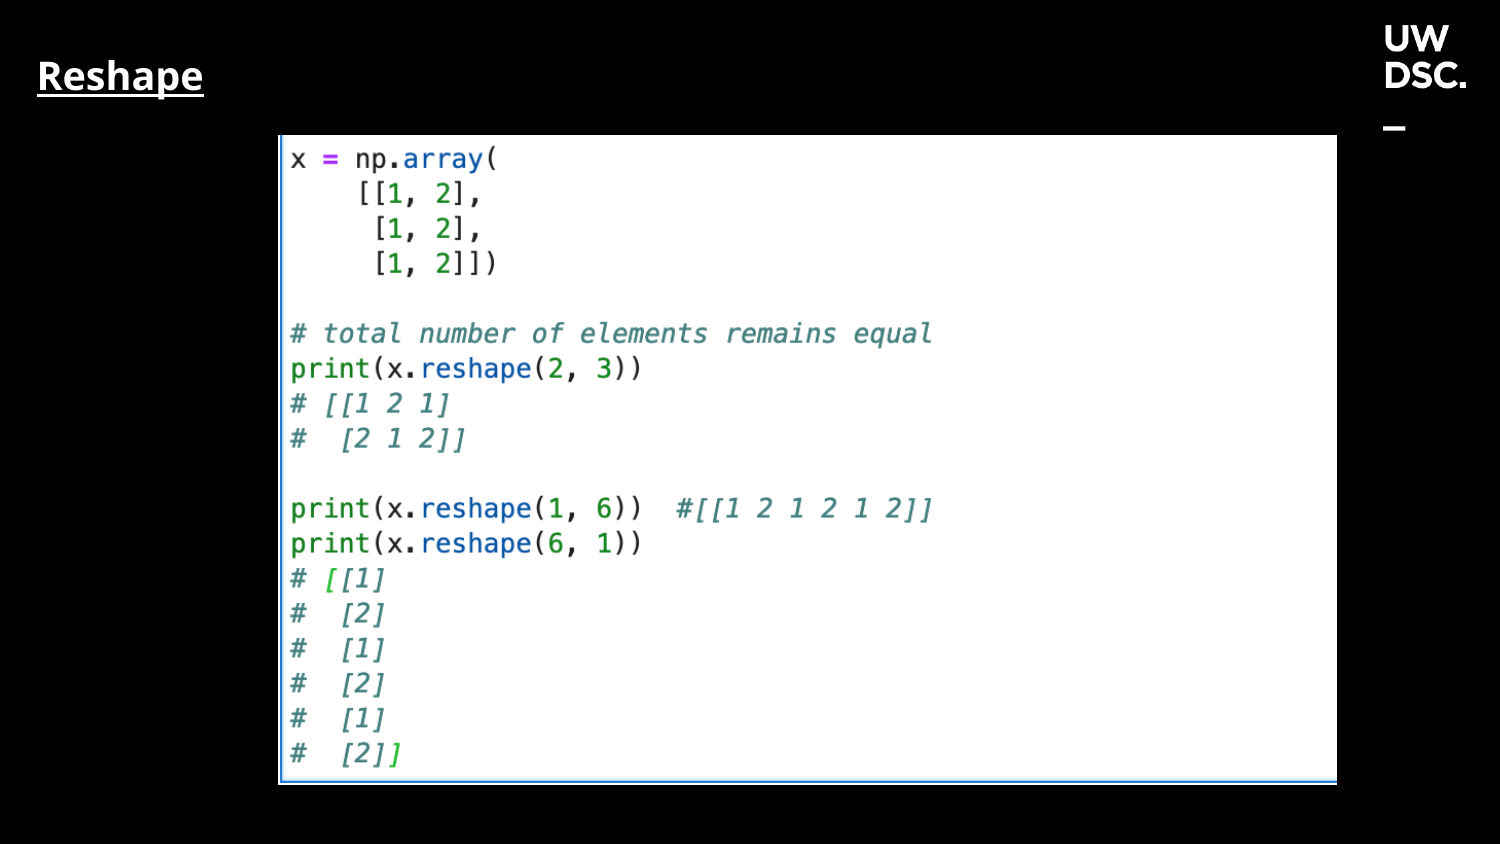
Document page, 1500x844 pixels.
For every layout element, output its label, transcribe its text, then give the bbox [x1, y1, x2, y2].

picture [278, 134, 1338, 785]
picture [1349, 0, 1500, 151]
text_box Reshape [21, 36, 240, 114]
